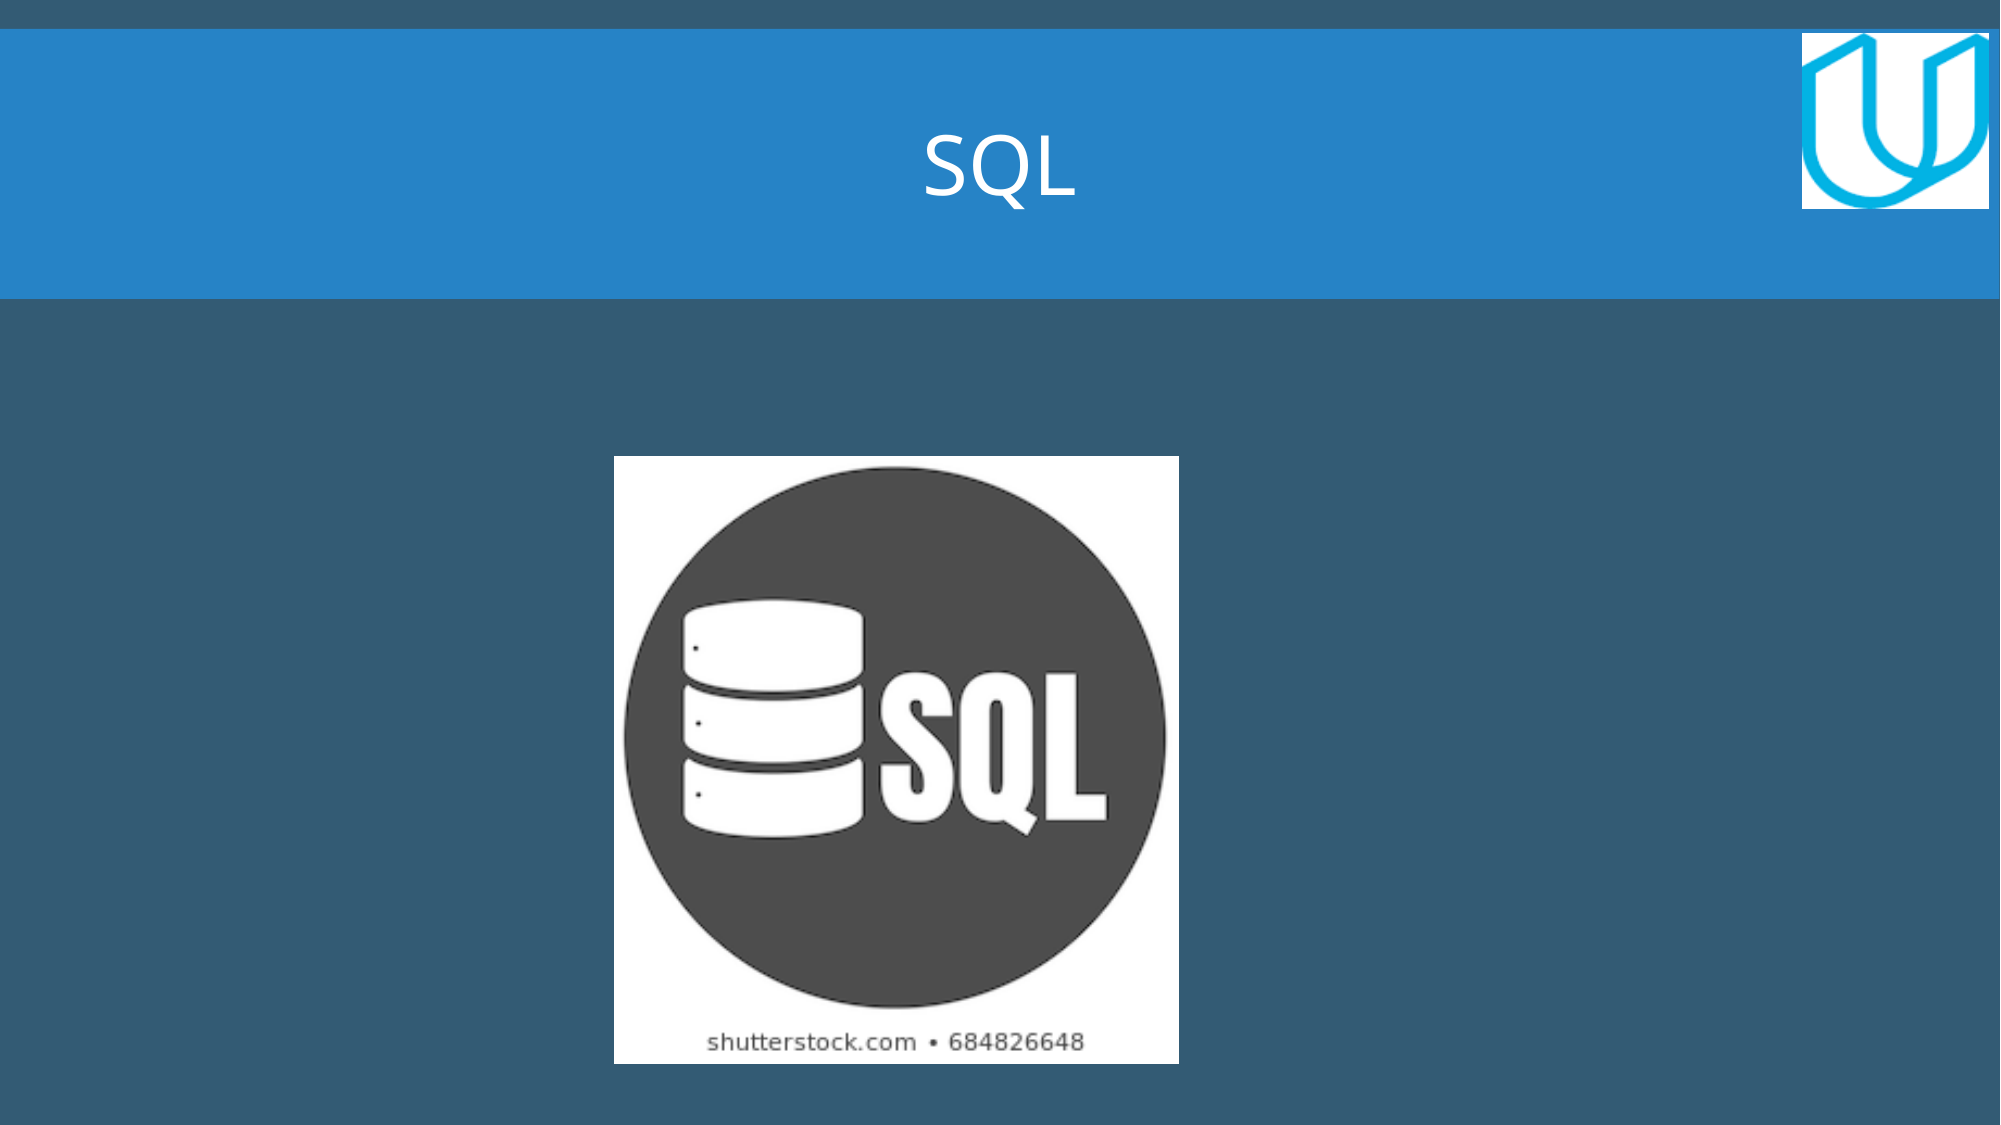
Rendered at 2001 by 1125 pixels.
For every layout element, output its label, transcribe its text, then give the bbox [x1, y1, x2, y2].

picture [1816, 47, 1912, 197]
picture [1933, 47, 1974, 167]
picture [1745, 27, 2000, 210]
title sql [197, 46, 1803, 295]
picture [614, 455, 1180, 1065]
